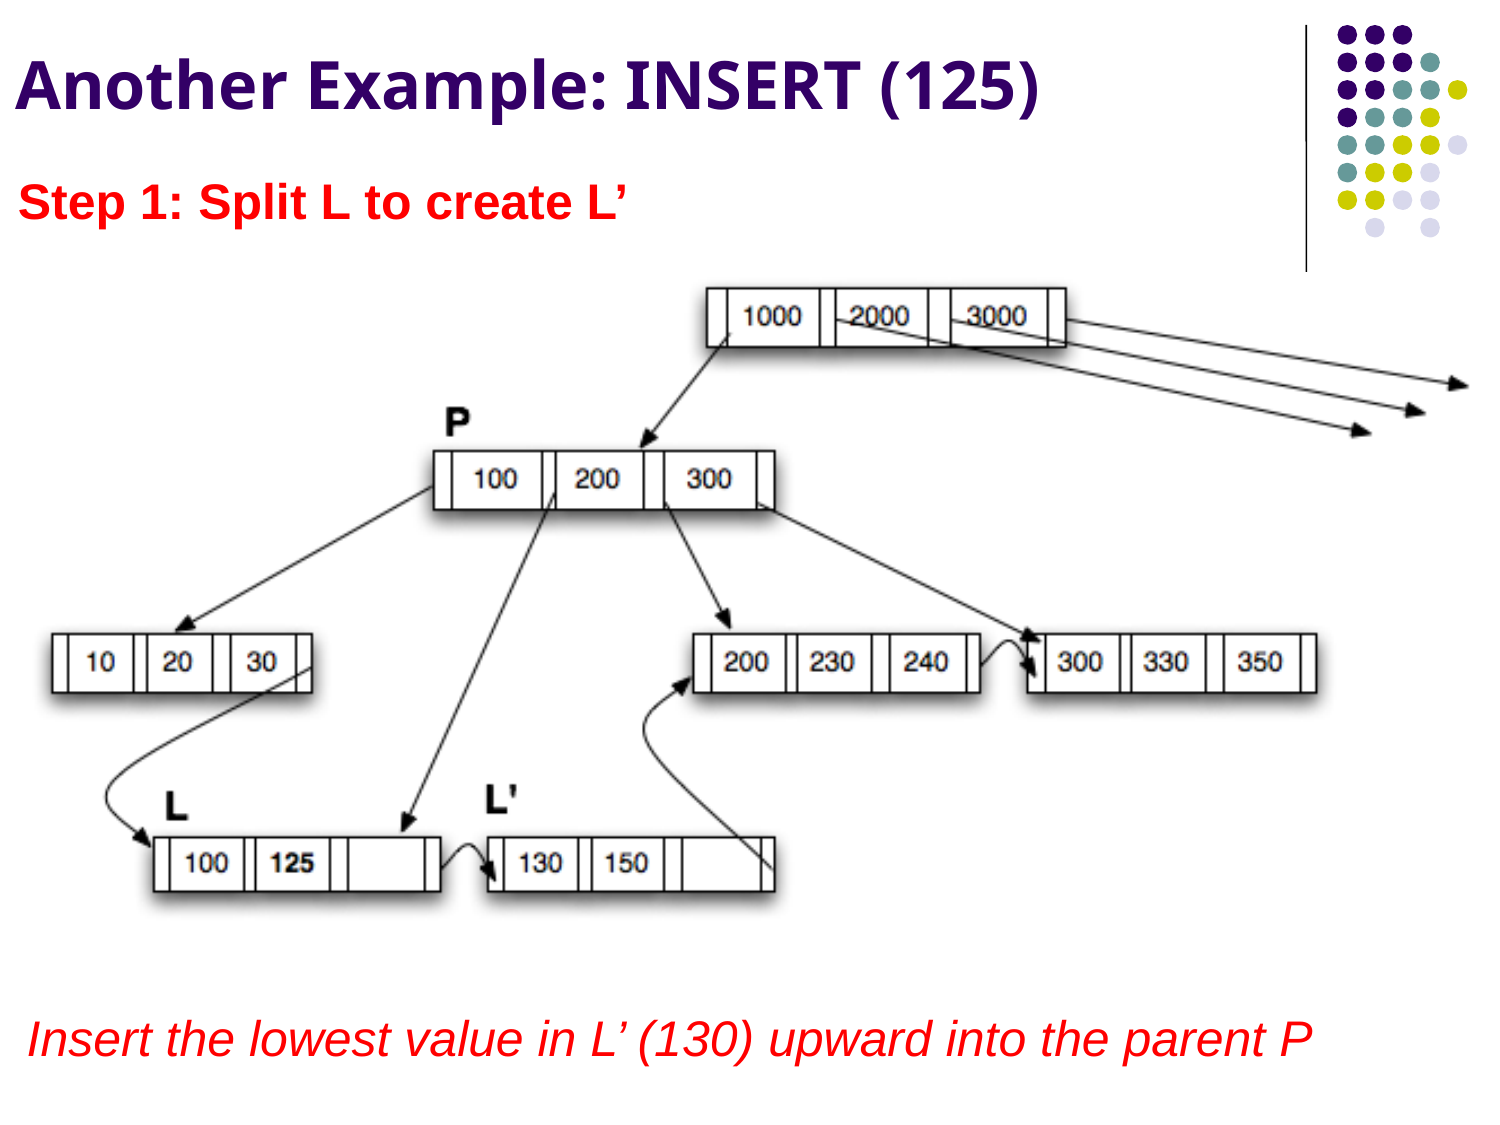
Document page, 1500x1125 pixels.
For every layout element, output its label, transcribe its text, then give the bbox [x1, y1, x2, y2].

picture [26, 272, 1500, 926]
text_box Insert the lowest value in L’ (130) upward into the parent P [11, 999, 1329, 1074]
title Another Example: INSERT (125) [0, 0, 1238, 131]
text_box Step 1: Split L to create L’ [3, 162, 645, 238]
